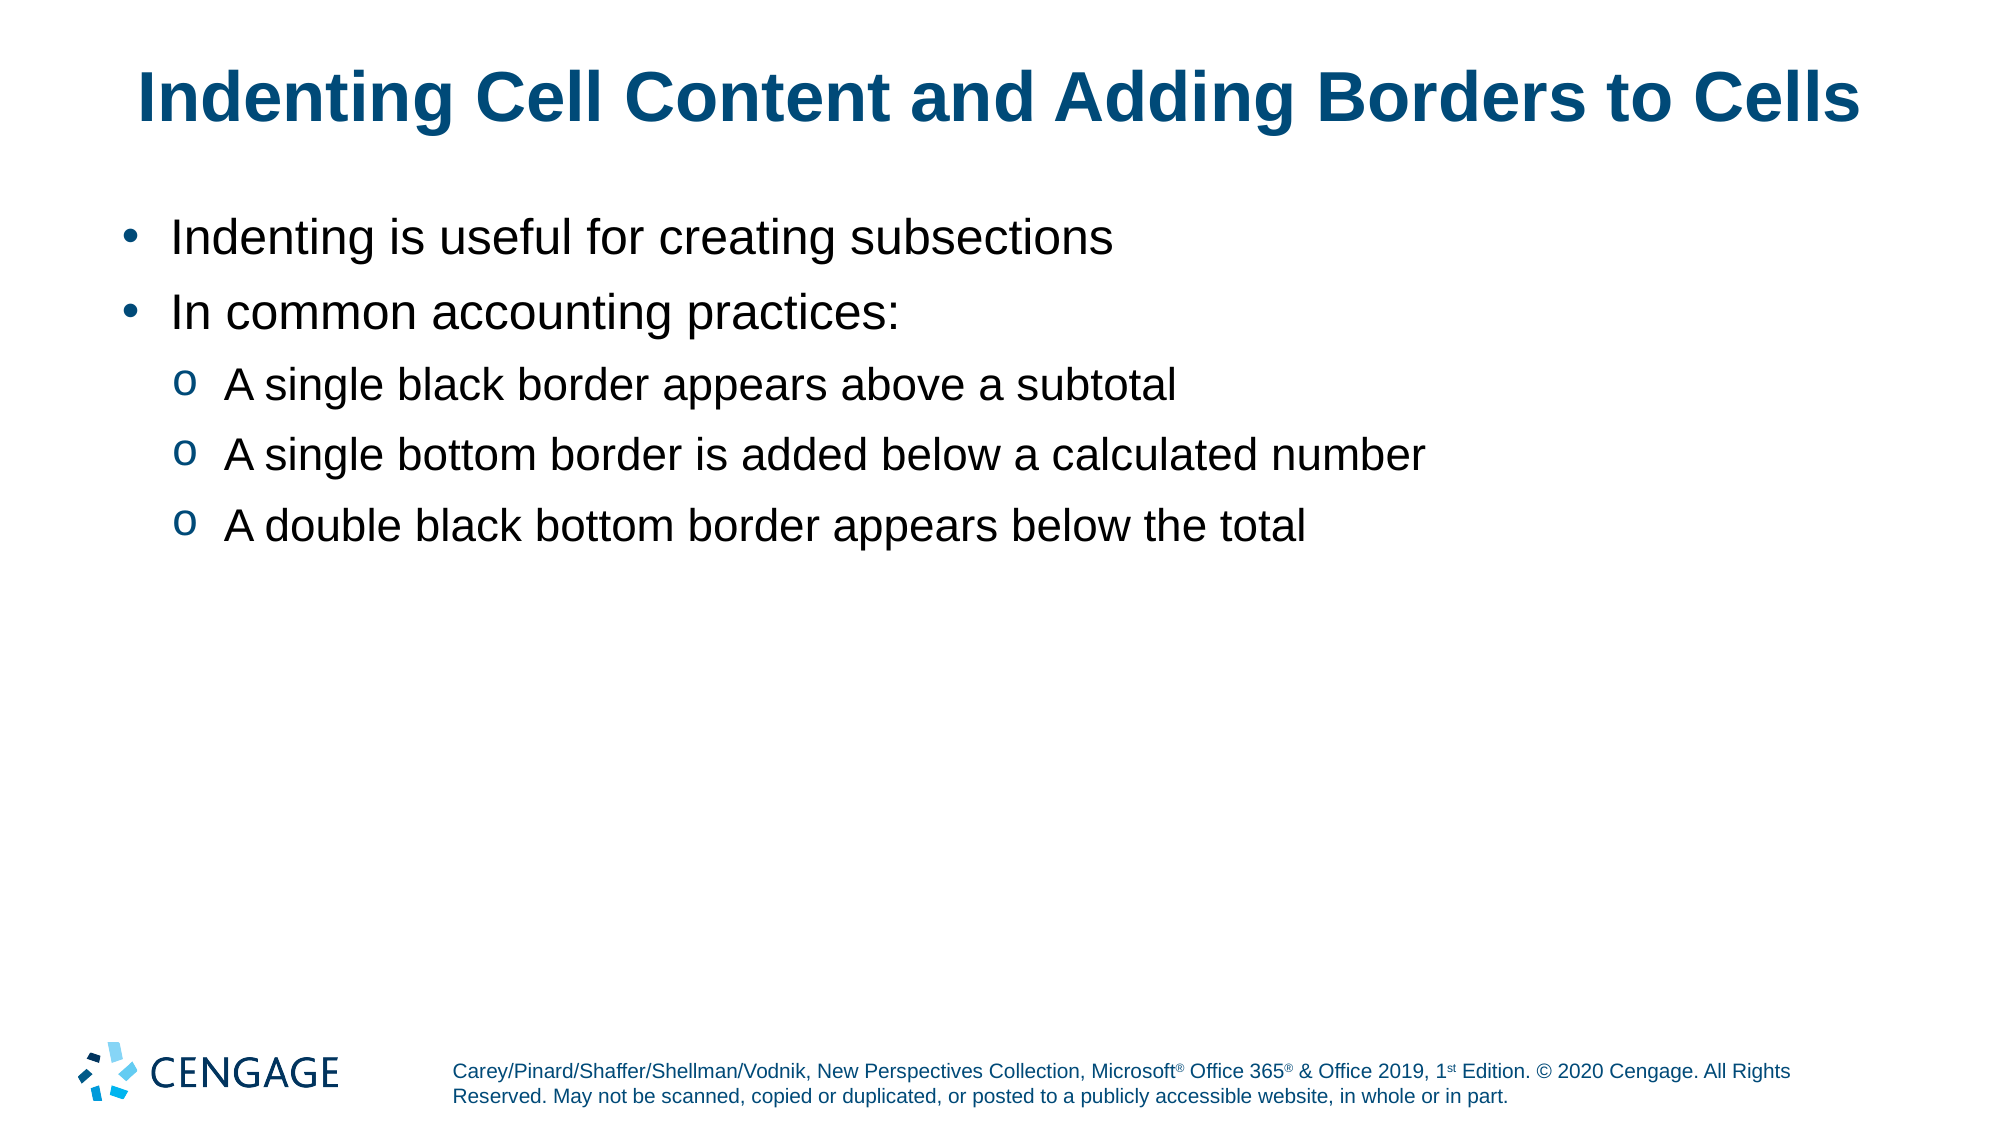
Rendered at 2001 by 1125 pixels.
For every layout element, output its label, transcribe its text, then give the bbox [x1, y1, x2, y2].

list Indenting is useful for creating subsections In common accounting practices: A single black border appears above a subtotal A single bottom border is added below a calculated number A double black bottom border appears below the total [121, 211, 1880, 933]
title Indenting Cell Content and Adding Borders to Cells [137, 59, 1880, 171]
picture [78, 1042, 338, 1101]
